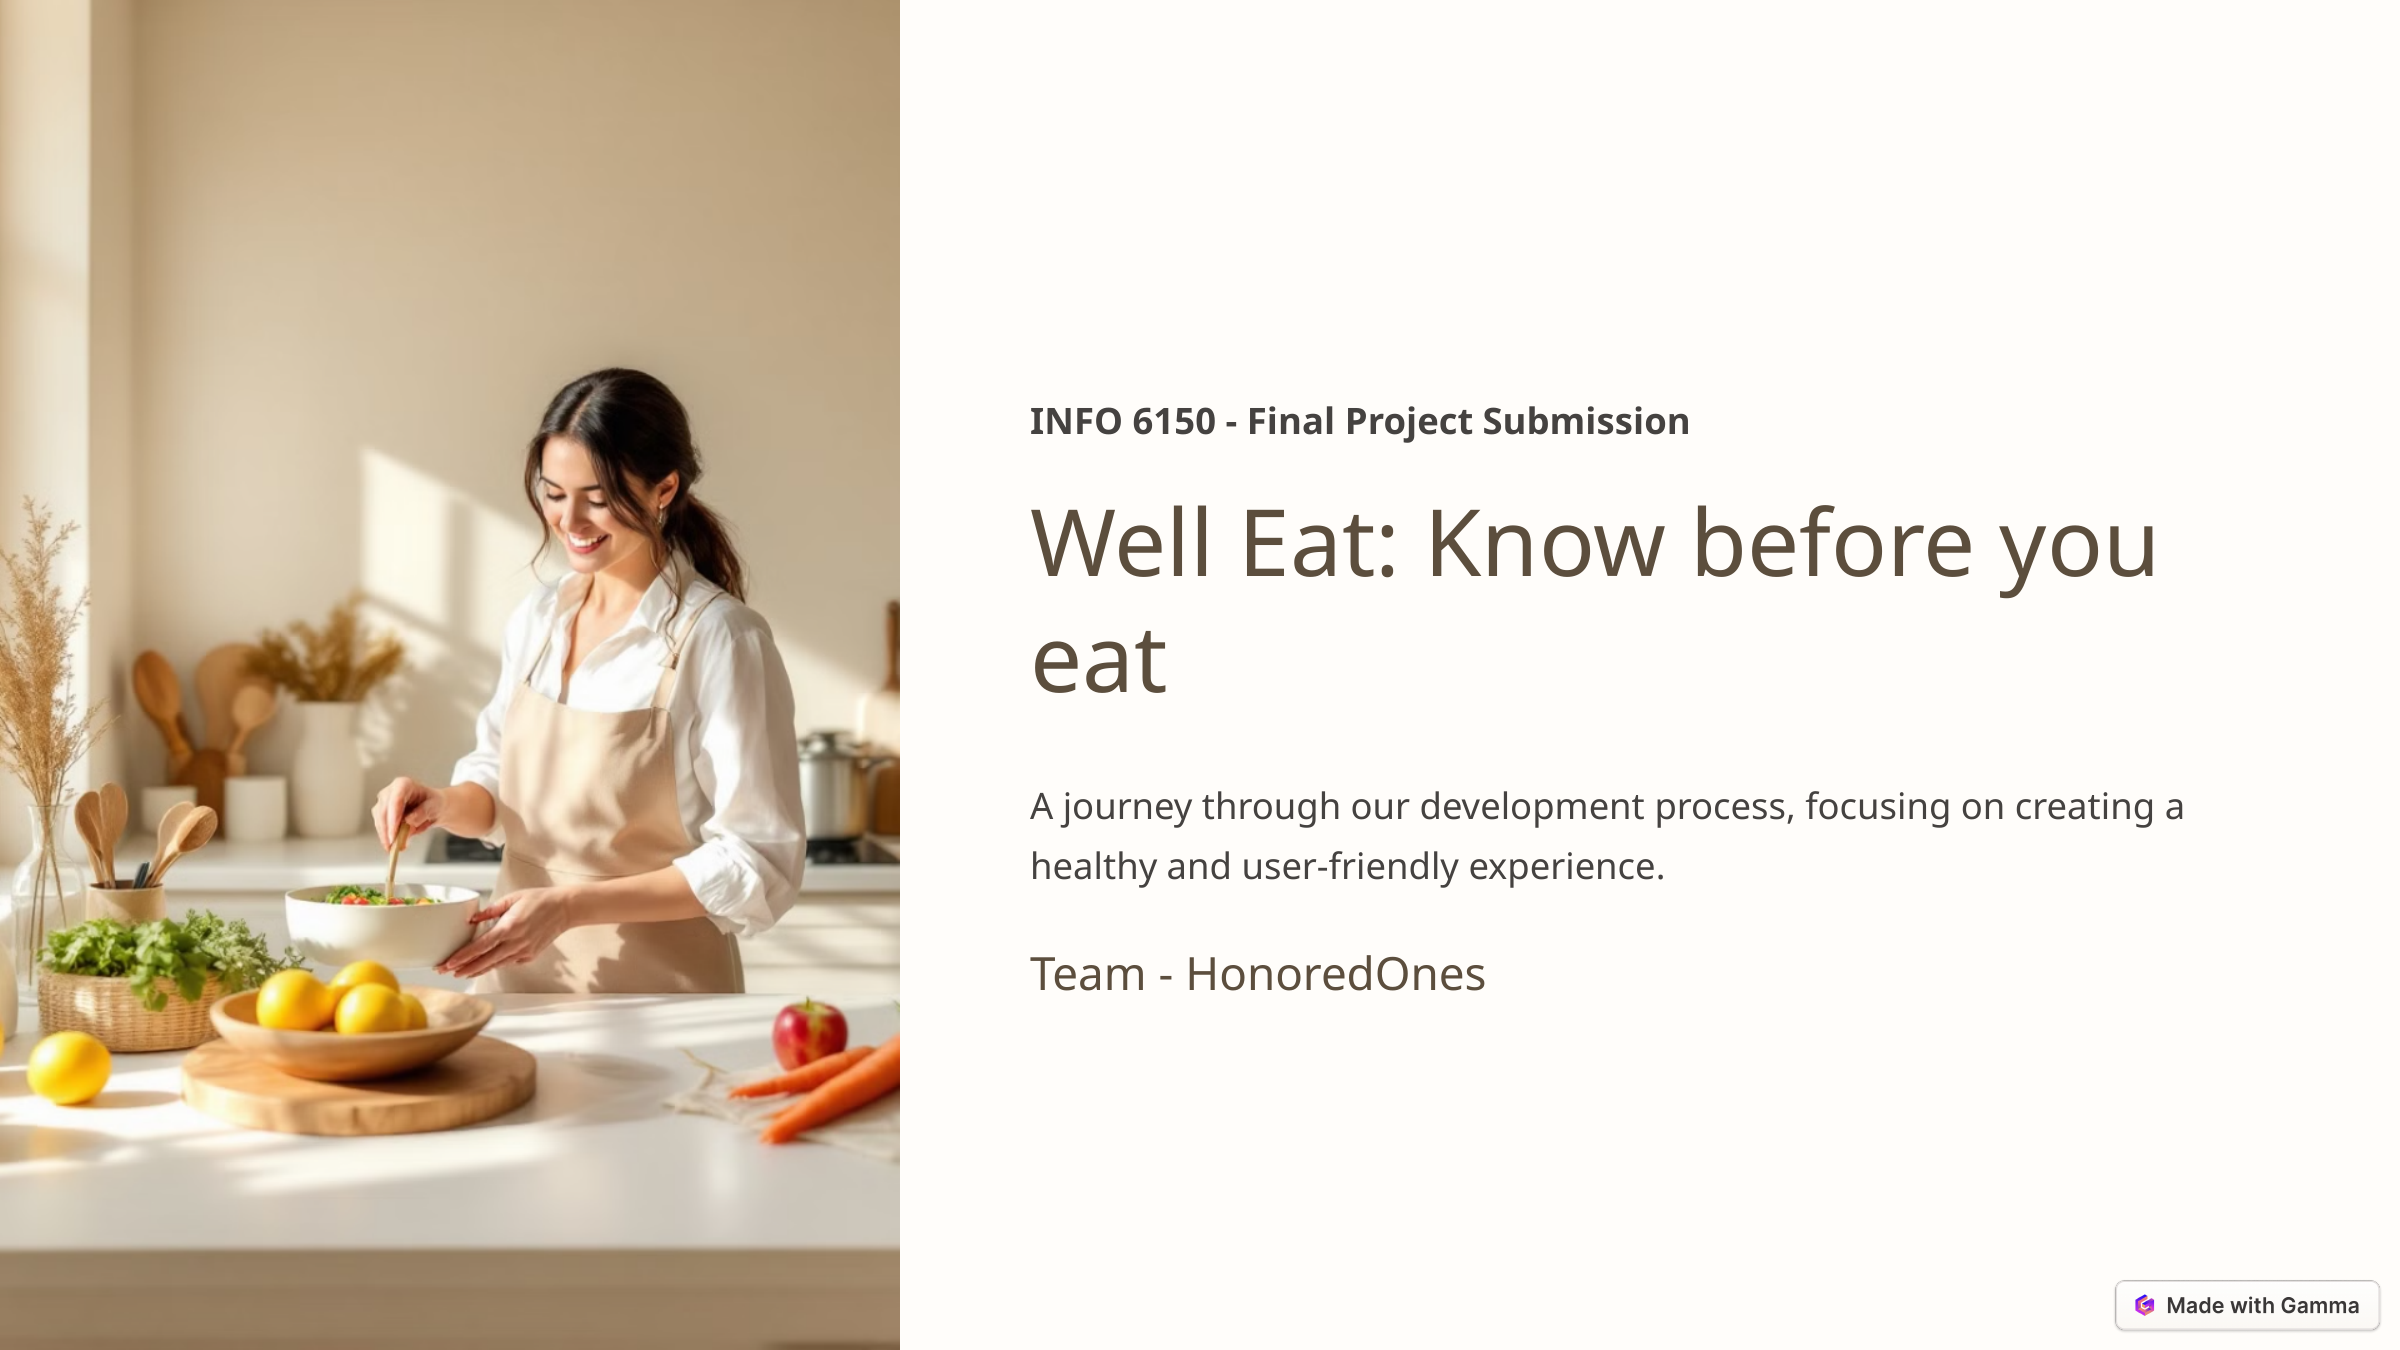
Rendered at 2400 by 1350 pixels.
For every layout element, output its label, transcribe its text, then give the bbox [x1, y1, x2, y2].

text_box Team - HonoredOnes [1030, 942, 1551, 1001]
text_box A journey through our development process, focusing on creating a healthy and user-friendly experience. [1030, 767, 2270, 887]
picture [0, 0, 900, 1350]
picture [2106, 1271, 2389, 1339]
text_box INFO 6150 - Final Project Submission [1030, 382, 2270, 443]
text_box Well Eat: Know before you eat [1030, 479, 2270, 712]
